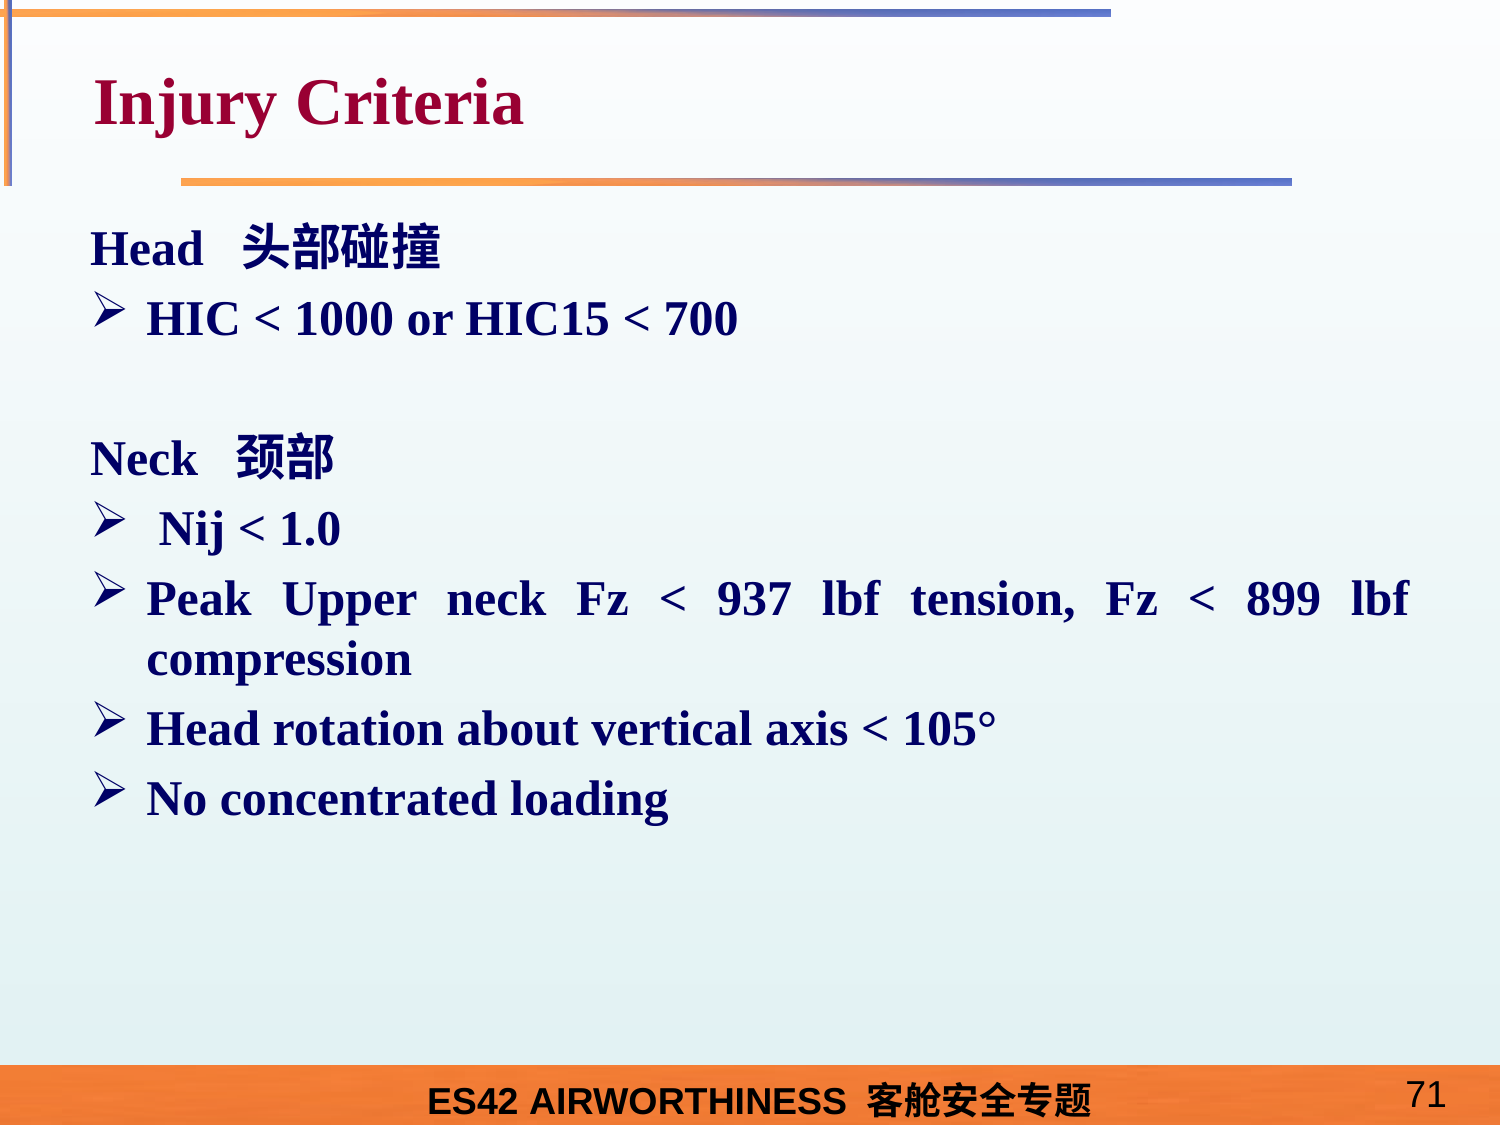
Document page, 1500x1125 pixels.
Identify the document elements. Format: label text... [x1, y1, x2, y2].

title Injury Criteria [78, 31, 1429, 164]
picture [0, 0, 1111, 186]
picture [181, 178, 1292, 186]
picture [0, 1065, 1500, 1125]
list Head 头部碰撞 HIC < 1000 or HIC15 < 700 Neck 颈部 Nij < 1.0 Peak Upper neck Fz < 937 lbf tension, Fz < 899 lbf compression Head rotation about vertical axis < 105° No concentrated loading [75, 208, 1425, 1059]
